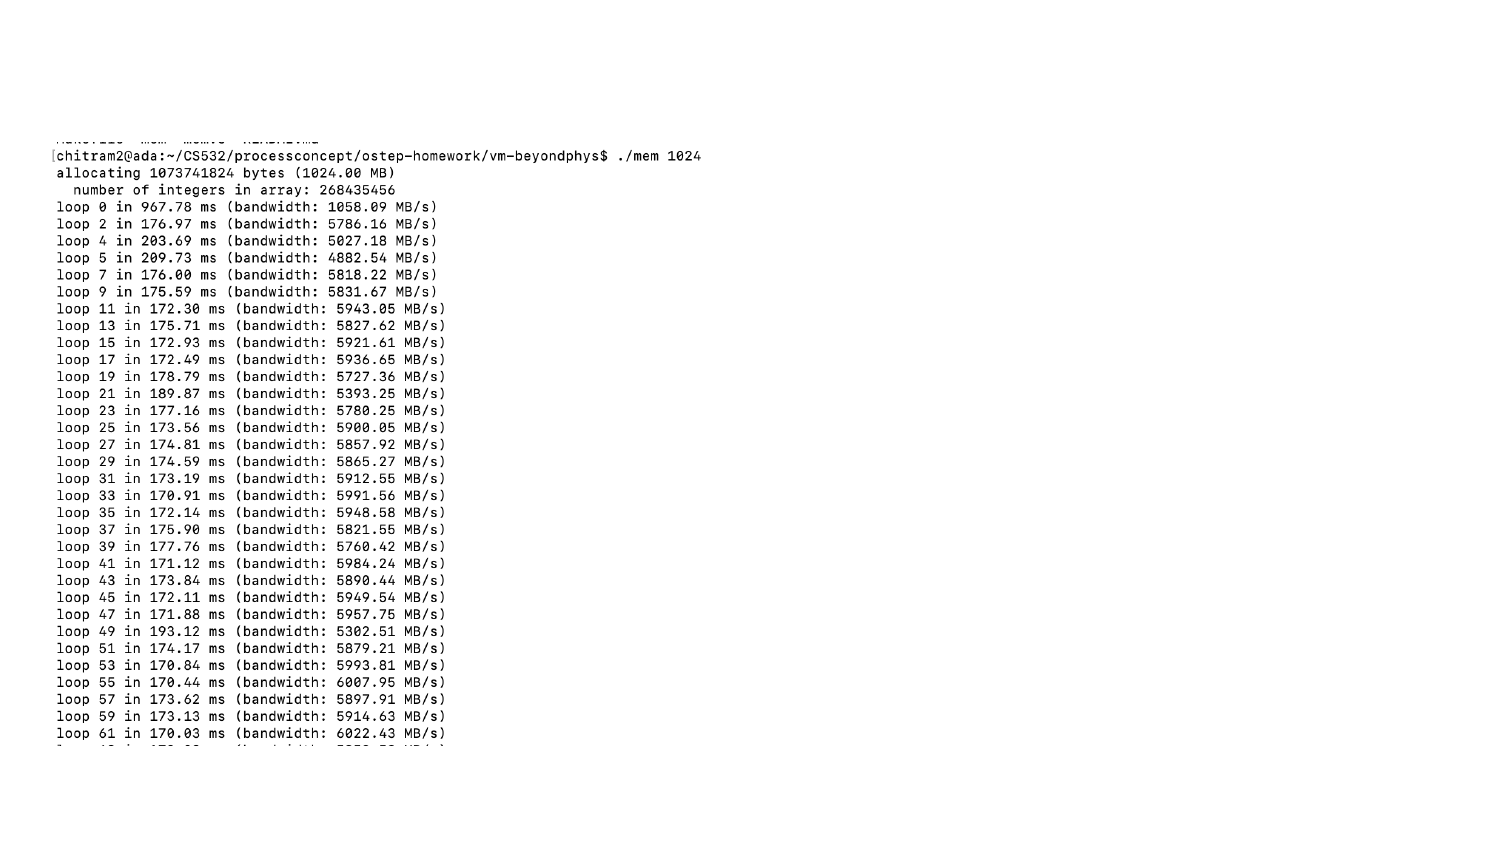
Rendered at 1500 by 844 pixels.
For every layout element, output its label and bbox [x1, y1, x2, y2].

picture [50, 141, 746, 746]
